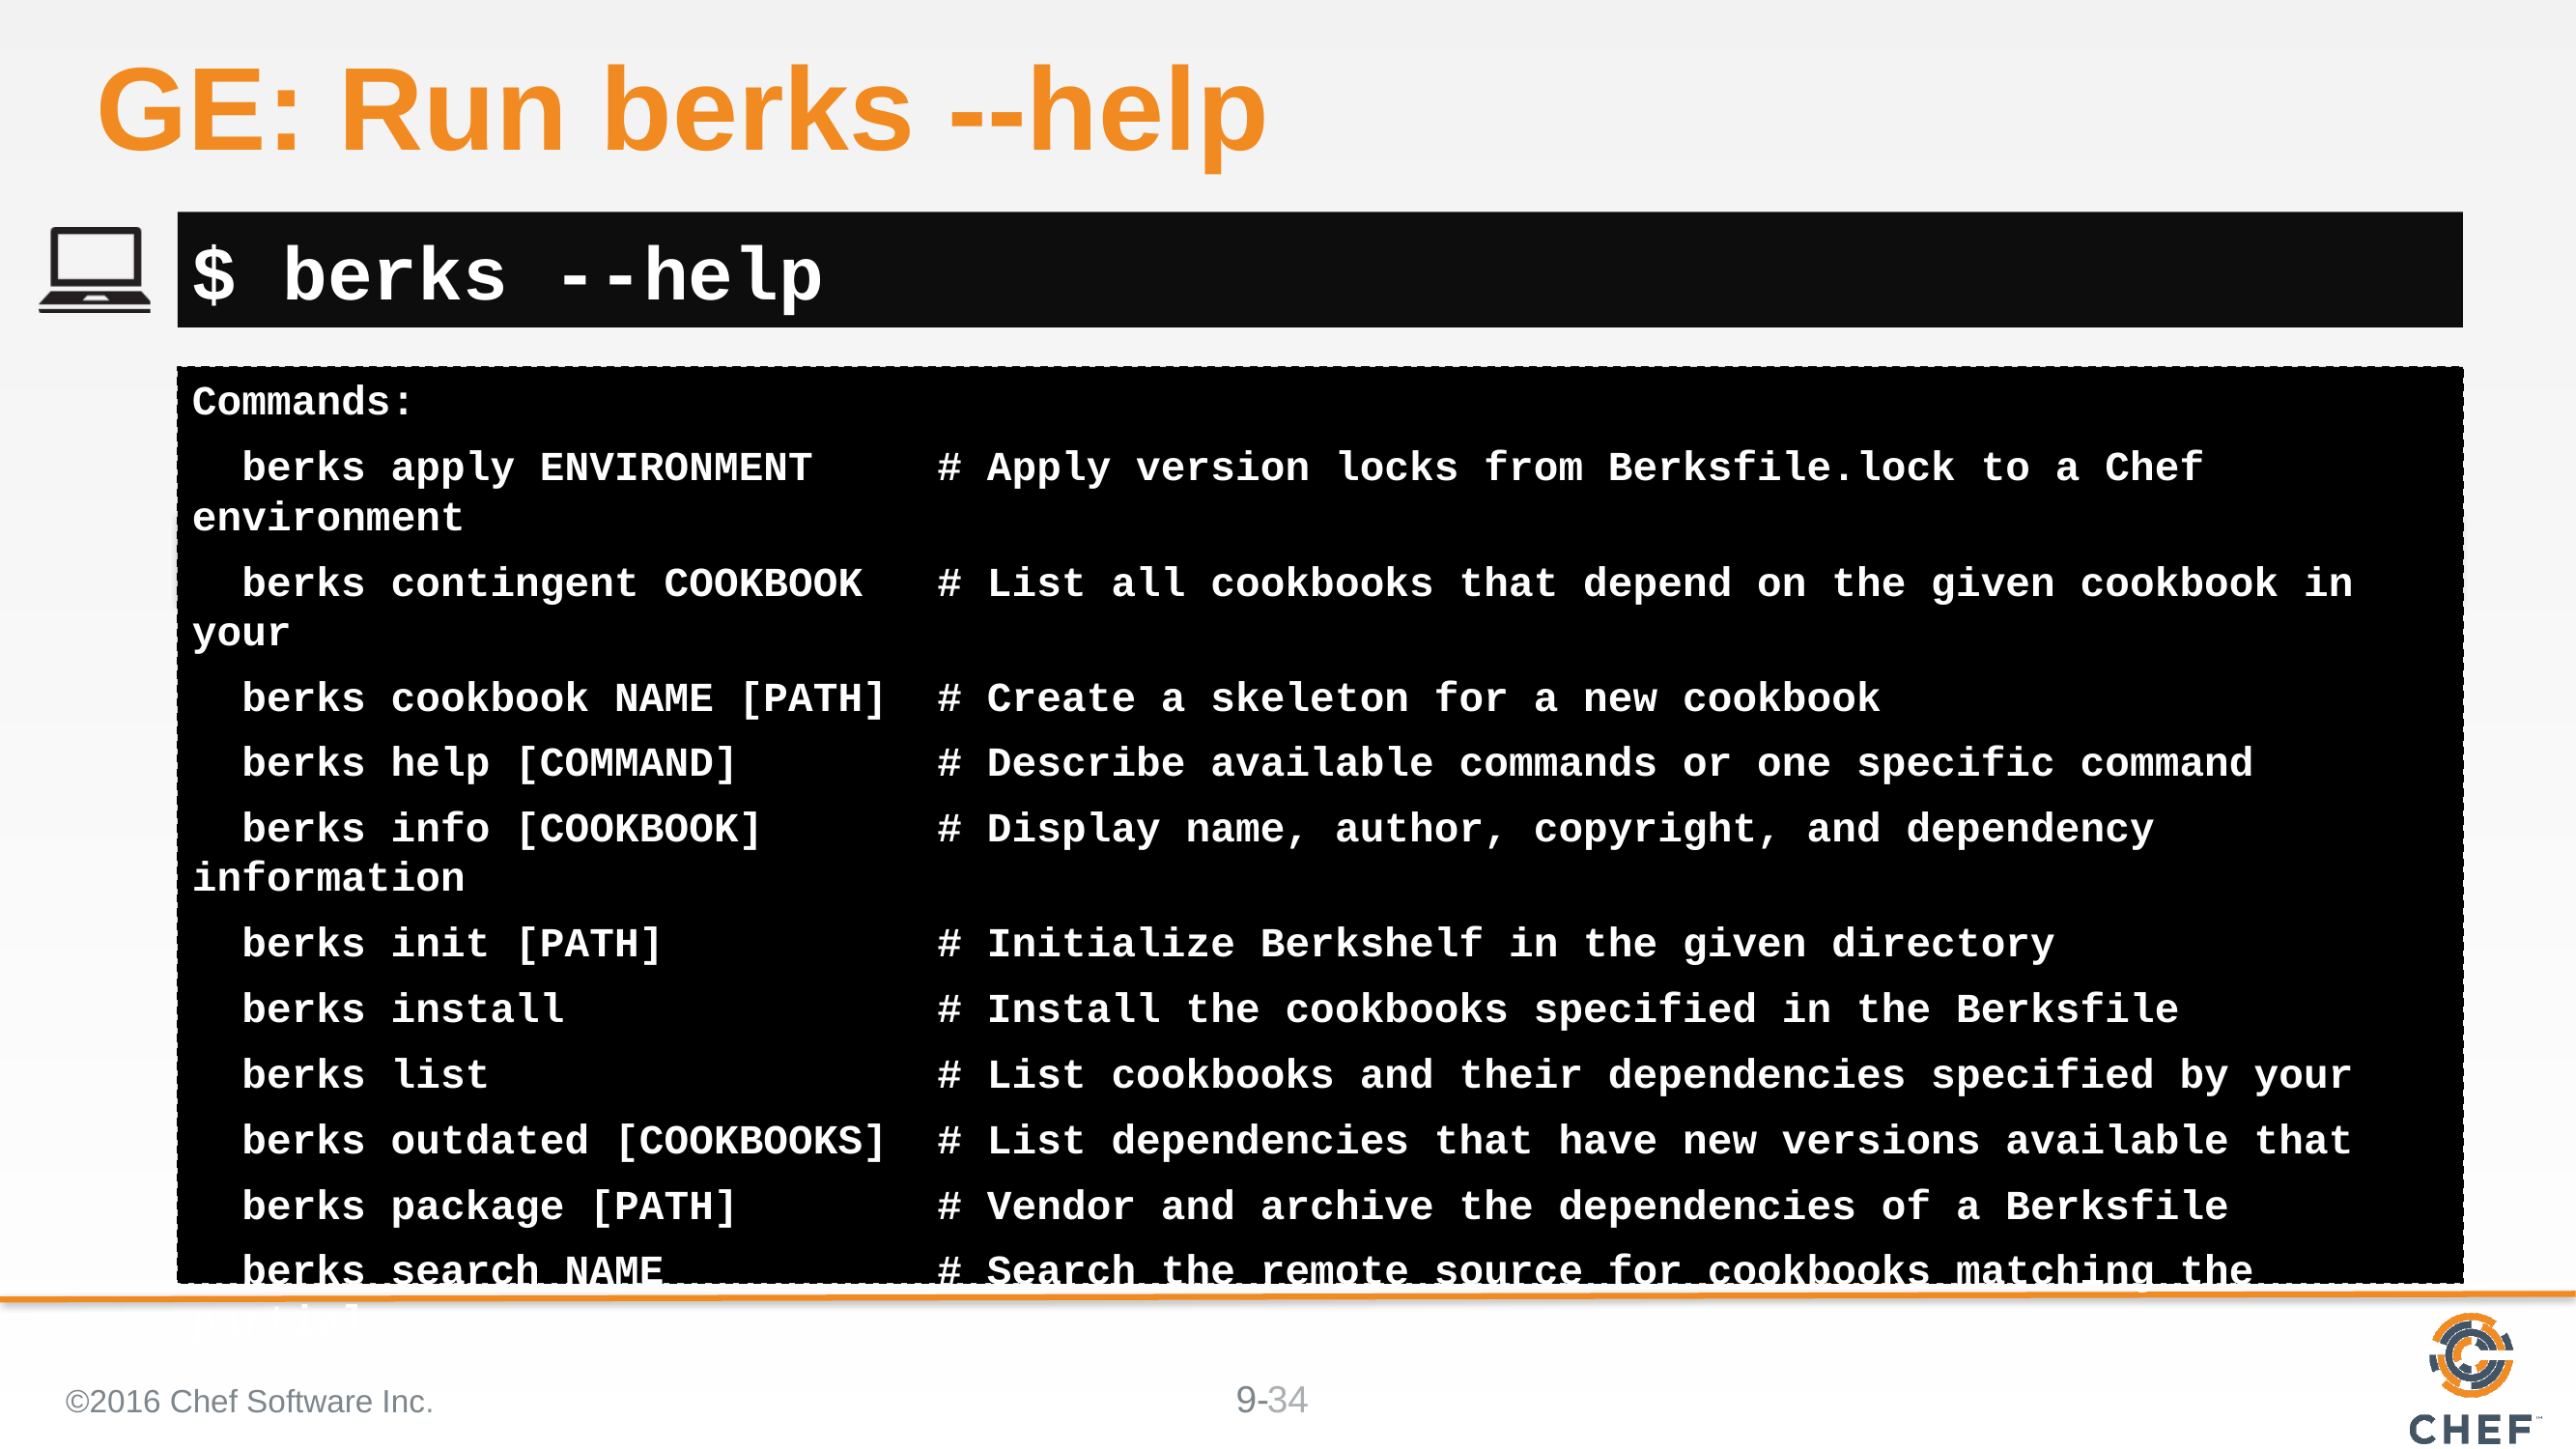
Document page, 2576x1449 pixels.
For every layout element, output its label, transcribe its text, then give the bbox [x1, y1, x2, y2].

title GE: Run berks --help [96, 48, 2463, 180]
list $ berks --help [177, 212, 2463, 327]
picture [2399, 1297, 2550, 1449]
list Commands: berks apply ENVIRONMENT # Apply version locks from Berksfile.lock to a Chef environment berks contingent COOKBOOK # List all cookbooks that depend on the given cookbook in your berks cookbook NAME [PATH] # Create a skeleton for a new cookbook berks help [COMMAND] # Describe available commands or one specific command berks info [COOKBOOK] # Display name, author, copyright, and dependency information berks init [PATH] # Initialize Berkshelf in the given directory berks install # Install the cookbooks specified in the Berksfile berks list # List cookbooks and their dependencies specified by your berks outdated [COOKBOOKS] # List dependencies that have new versions available that berks package [PATH] # Vendor and archive the dependencies of a Berksfile berks search NAME # Search the remote source for cookbooks matching the partial [177, 366, 2464, 1284]
footer ©2016 Chef Software Inc. [51, 1359, 952, 1440]
slide_number 34 [998, 1359, 1578, 1437]
